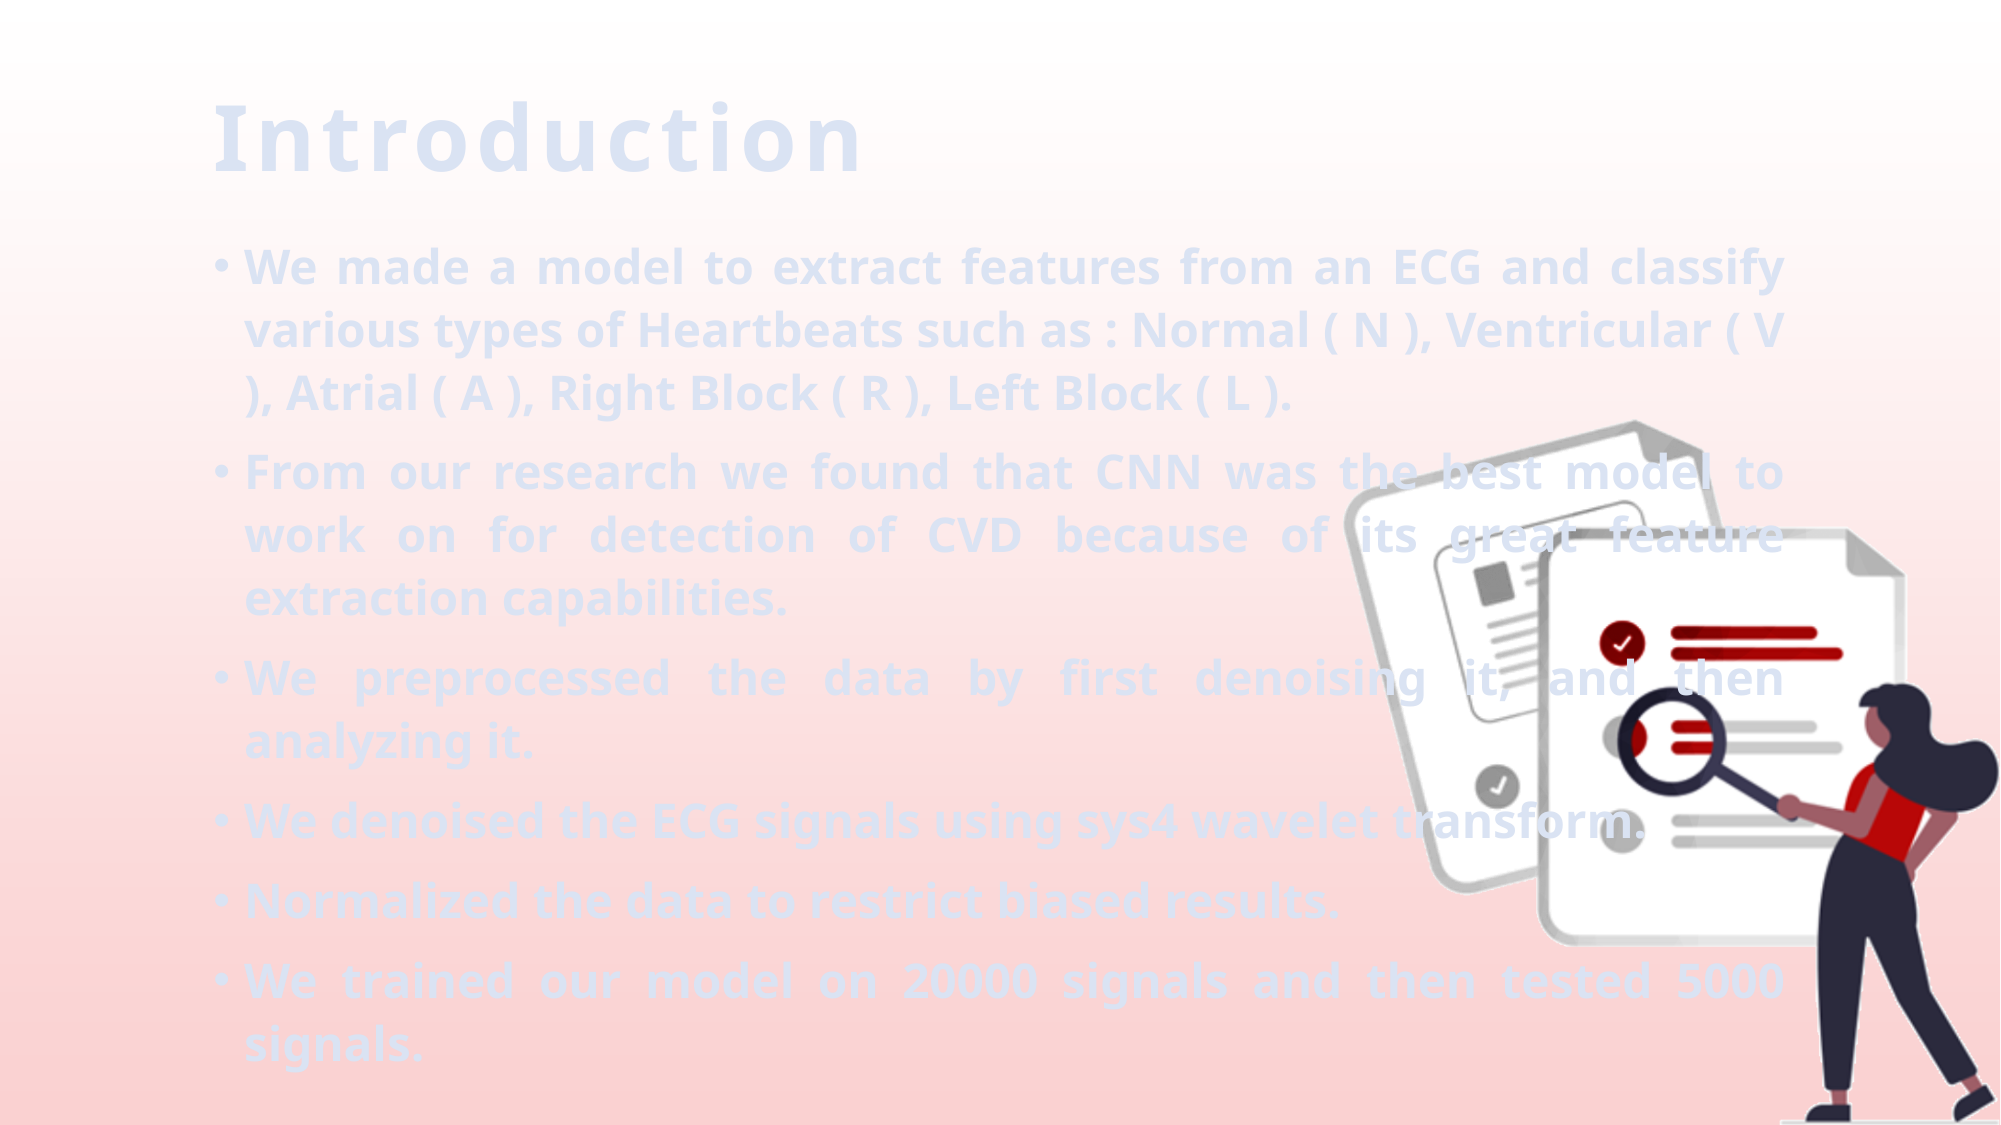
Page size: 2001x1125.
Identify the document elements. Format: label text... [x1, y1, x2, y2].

picture [0, 0, 2001, 1125]
list We made a model to extract features from an ECG and classify various types of Heartbeats such as : Normal ( N ), Ventricular ( V ), Atrial ( A ), Right Block ( R ), Left Block ( L ). From our research we found that CNN was the best model to work on for detection of CVD because of its great feature extraction capabilities. We preprocessed the data by first denoising it, and then analyzing it. We denoised the ECG signals using sys4 wavelet transform. Normalized the data to restrict biased results. We trained our model on 20000 signals and then tested 5000 signals. [198, 223, 1802, 1080]
title Introduction [198, 59, 1863, 224]
